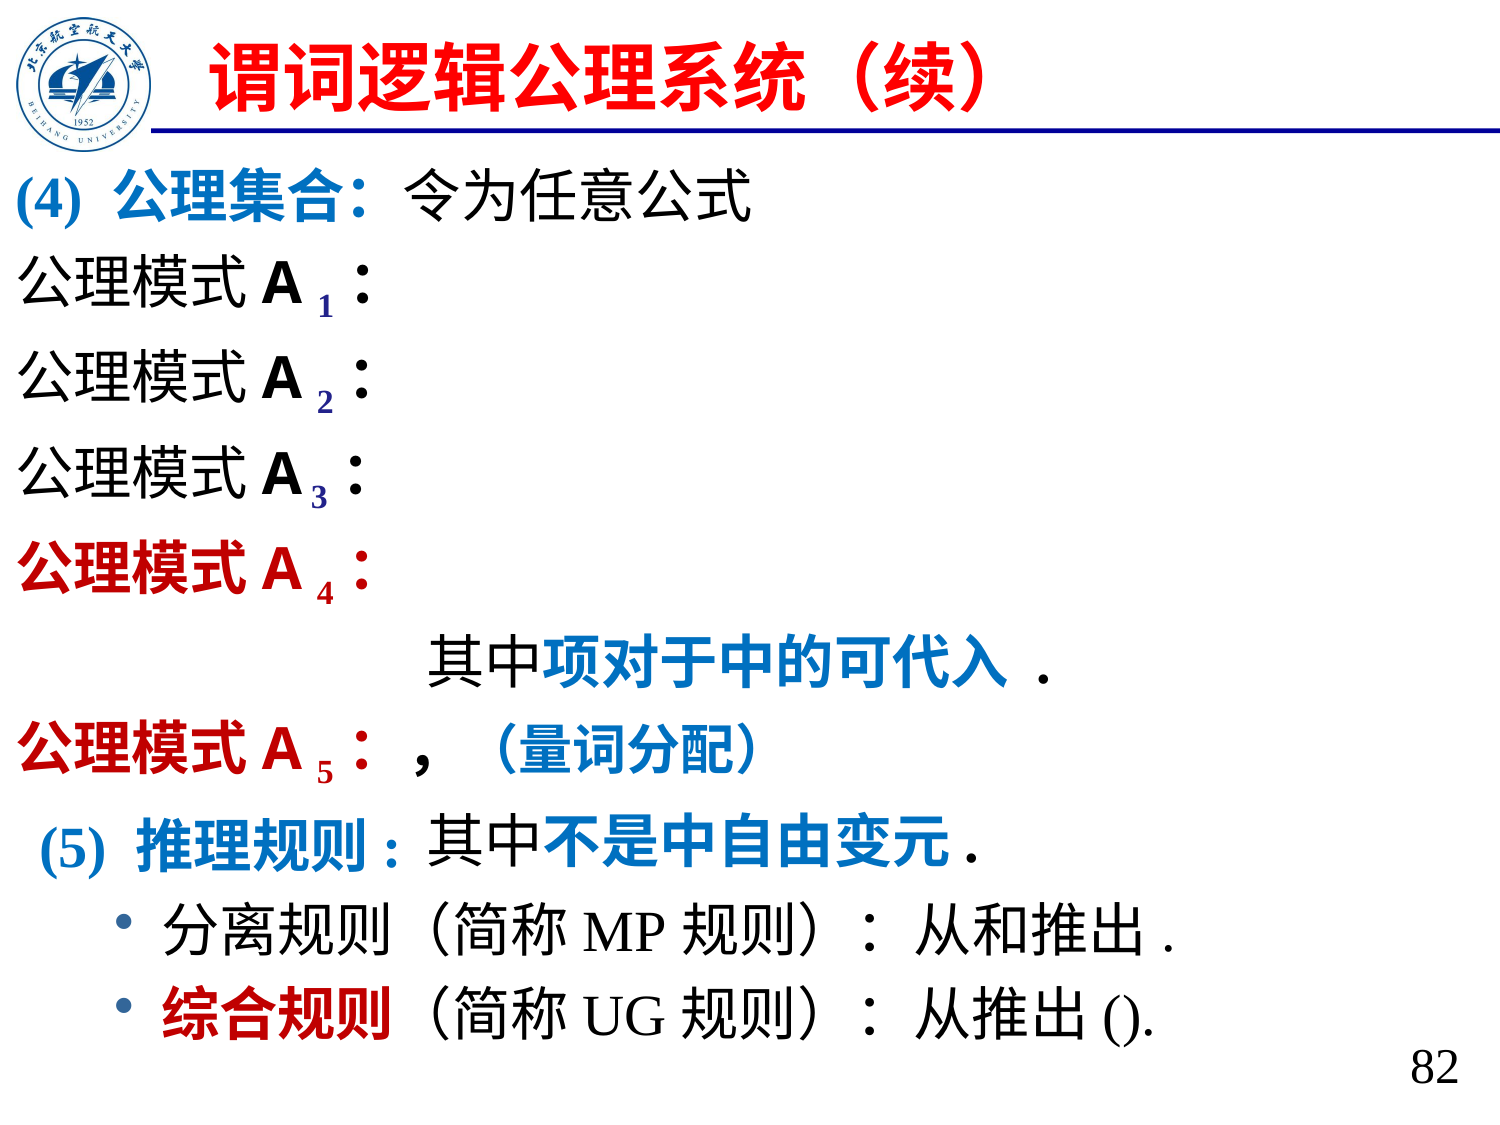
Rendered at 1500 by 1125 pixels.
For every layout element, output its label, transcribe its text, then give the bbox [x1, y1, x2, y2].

picture [16, 17, 151, 152]
title 谓词逻辑公理系统（续） [192, 32, 1415, 120]
